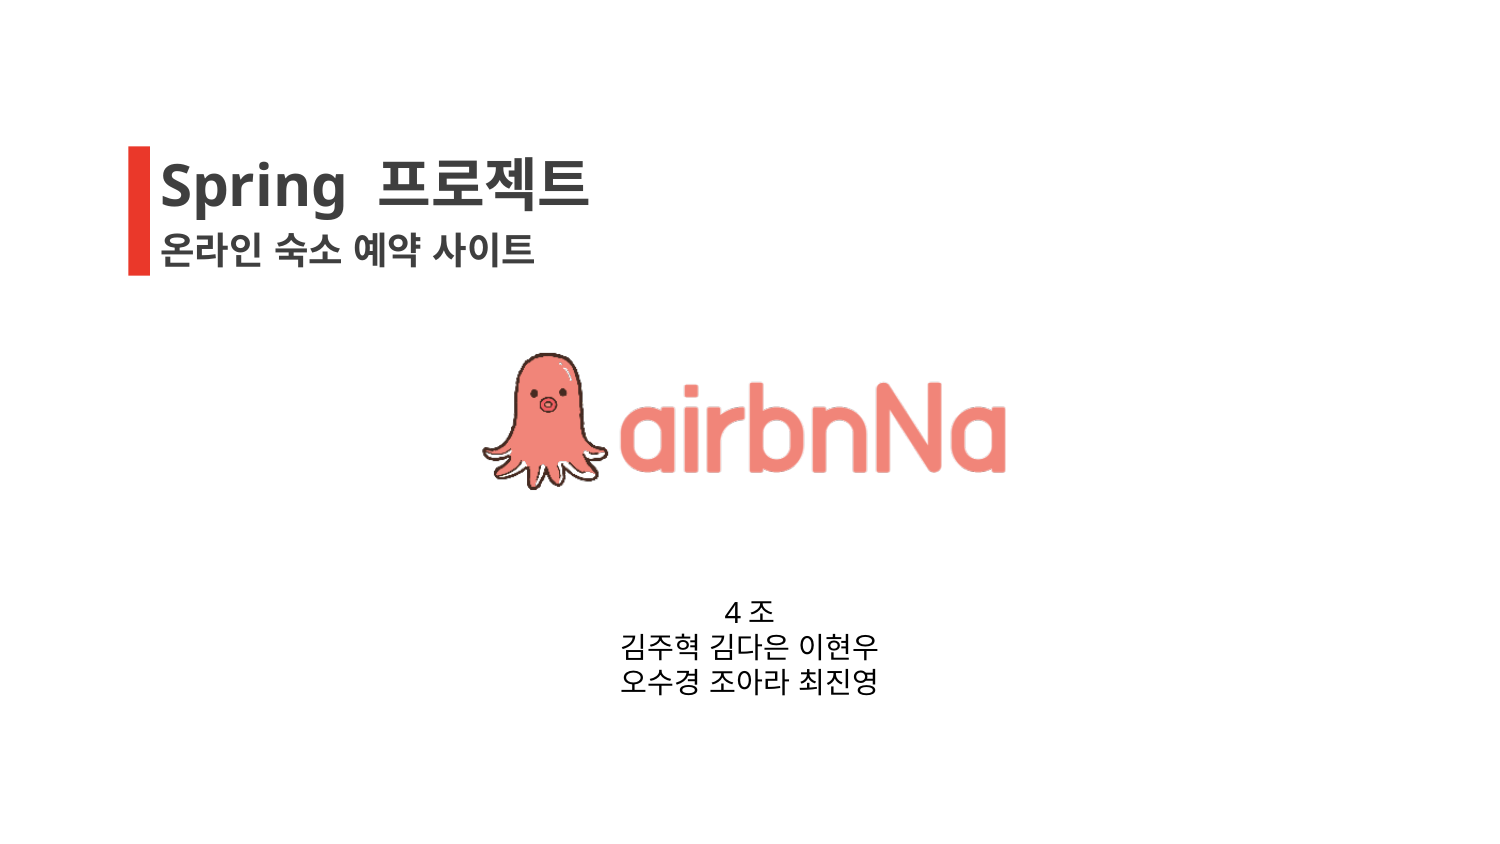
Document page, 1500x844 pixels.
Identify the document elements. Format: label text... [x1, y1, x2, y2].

text_box 4조 김주혁 김다은 이현우 오수경 조아라 최진영 [485, 587, 1015, 708]
text_box Spring 프로젝트 온라인 숙소 예약 사이트 [145, 126, 1008, 280]
text_box [128, 146, 145, 276]
picture [461, 293, 1038, 550]
